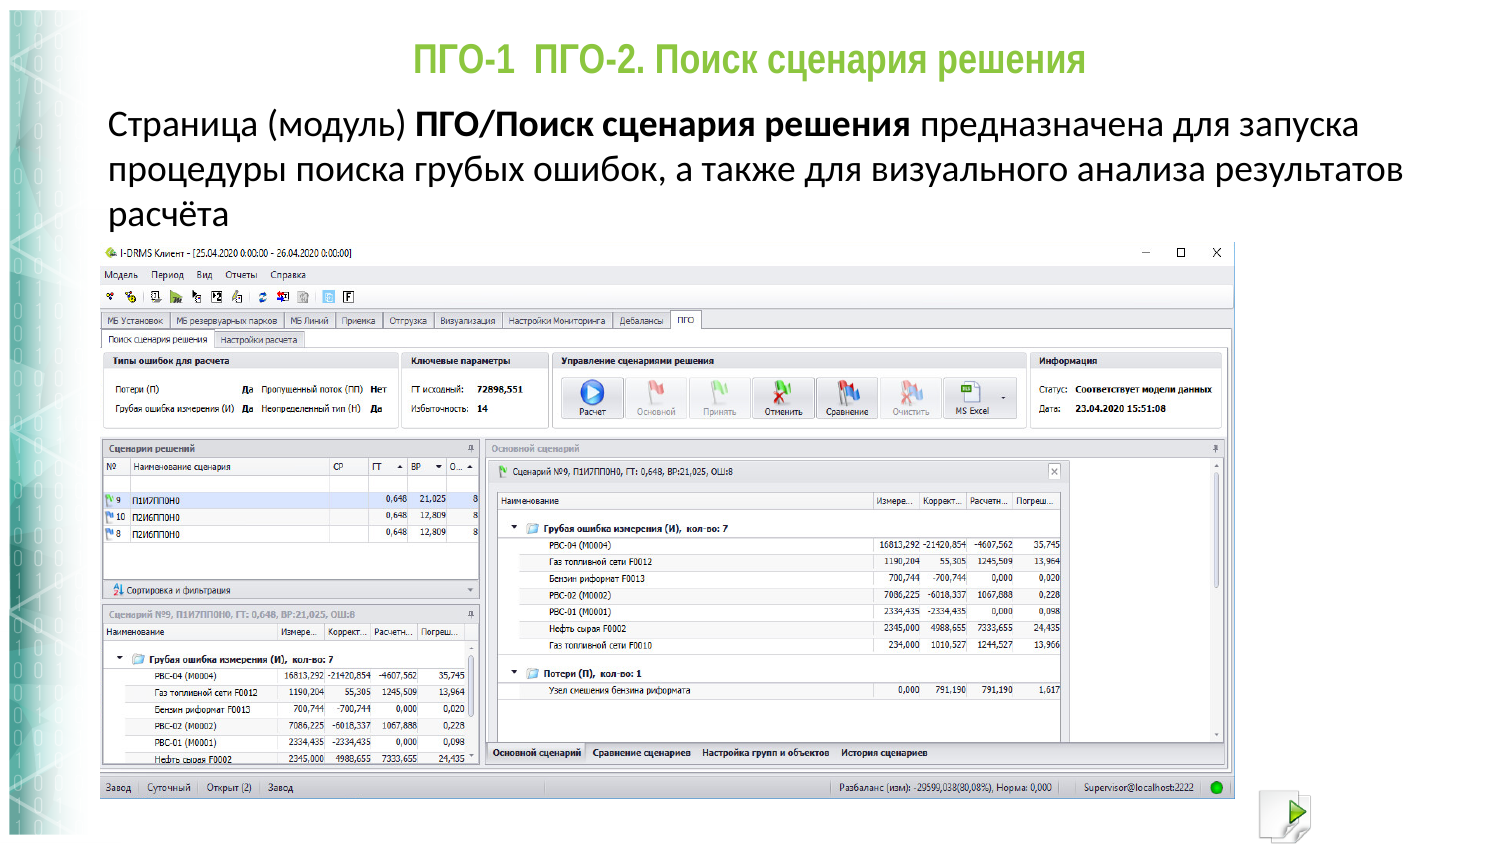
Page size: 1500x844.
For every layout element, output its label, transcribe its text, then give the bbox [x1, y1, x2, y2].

title ПГО-1 ПГО-2. Поиск сценария решения [187, 0, 1313, 91]
text_box Страница (модуль) ПГО/Поиск сценария решения предназначена для запуска процедуры поиска грубых ошибок, а также для визуального анализа результатов расчёта [78, 91, 1459, 241]
picture [0, 0, 1500, 844]
